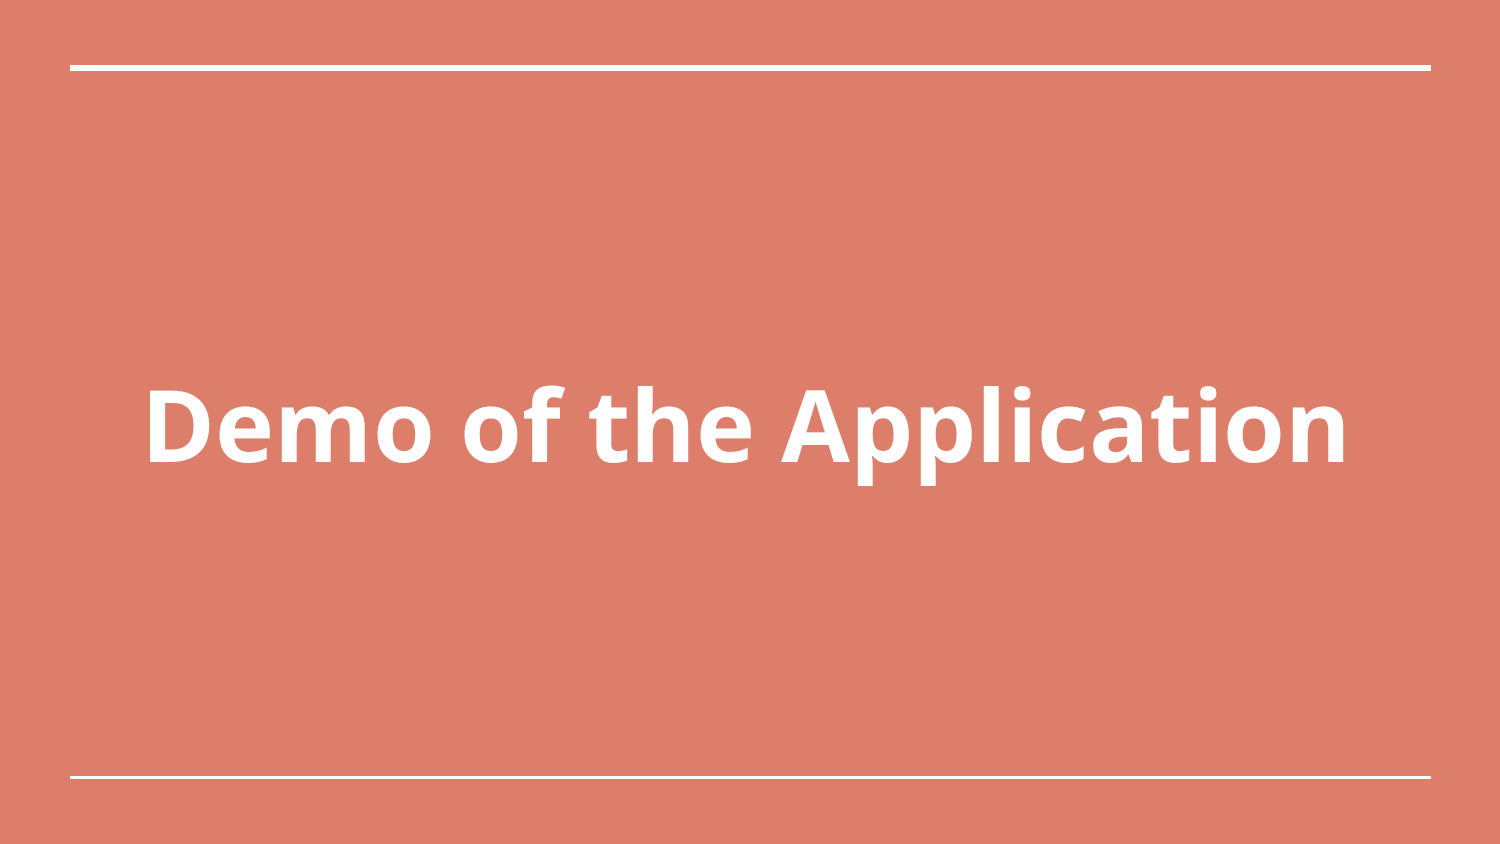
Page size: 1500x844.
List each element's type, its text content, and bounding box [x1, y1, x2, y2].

title Demo of the Application [66, 296, 1428, 550]
